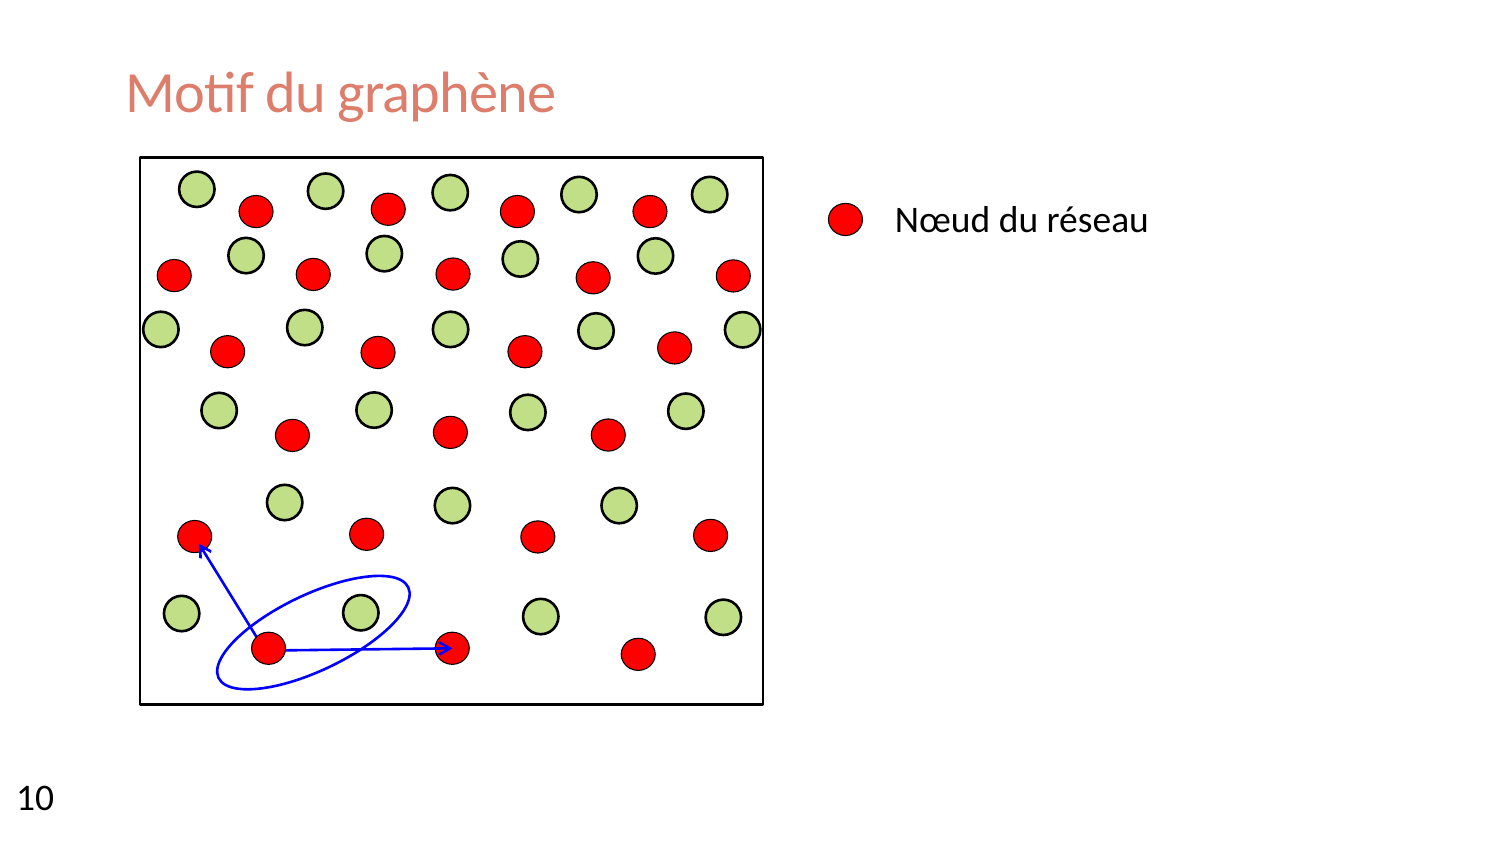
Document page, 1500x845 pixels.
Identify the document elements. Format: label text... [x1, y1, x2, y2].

title Motif du graphène [110, 23, 1368, 133]
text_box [198, 543, 257, 638]
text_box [267, 647, 453, 651]
text_box [827, 202, 864, 237]
text_box Nœud du réseau [880, 187, 1165, 248]
text_box [139, 156, 764, 706]
